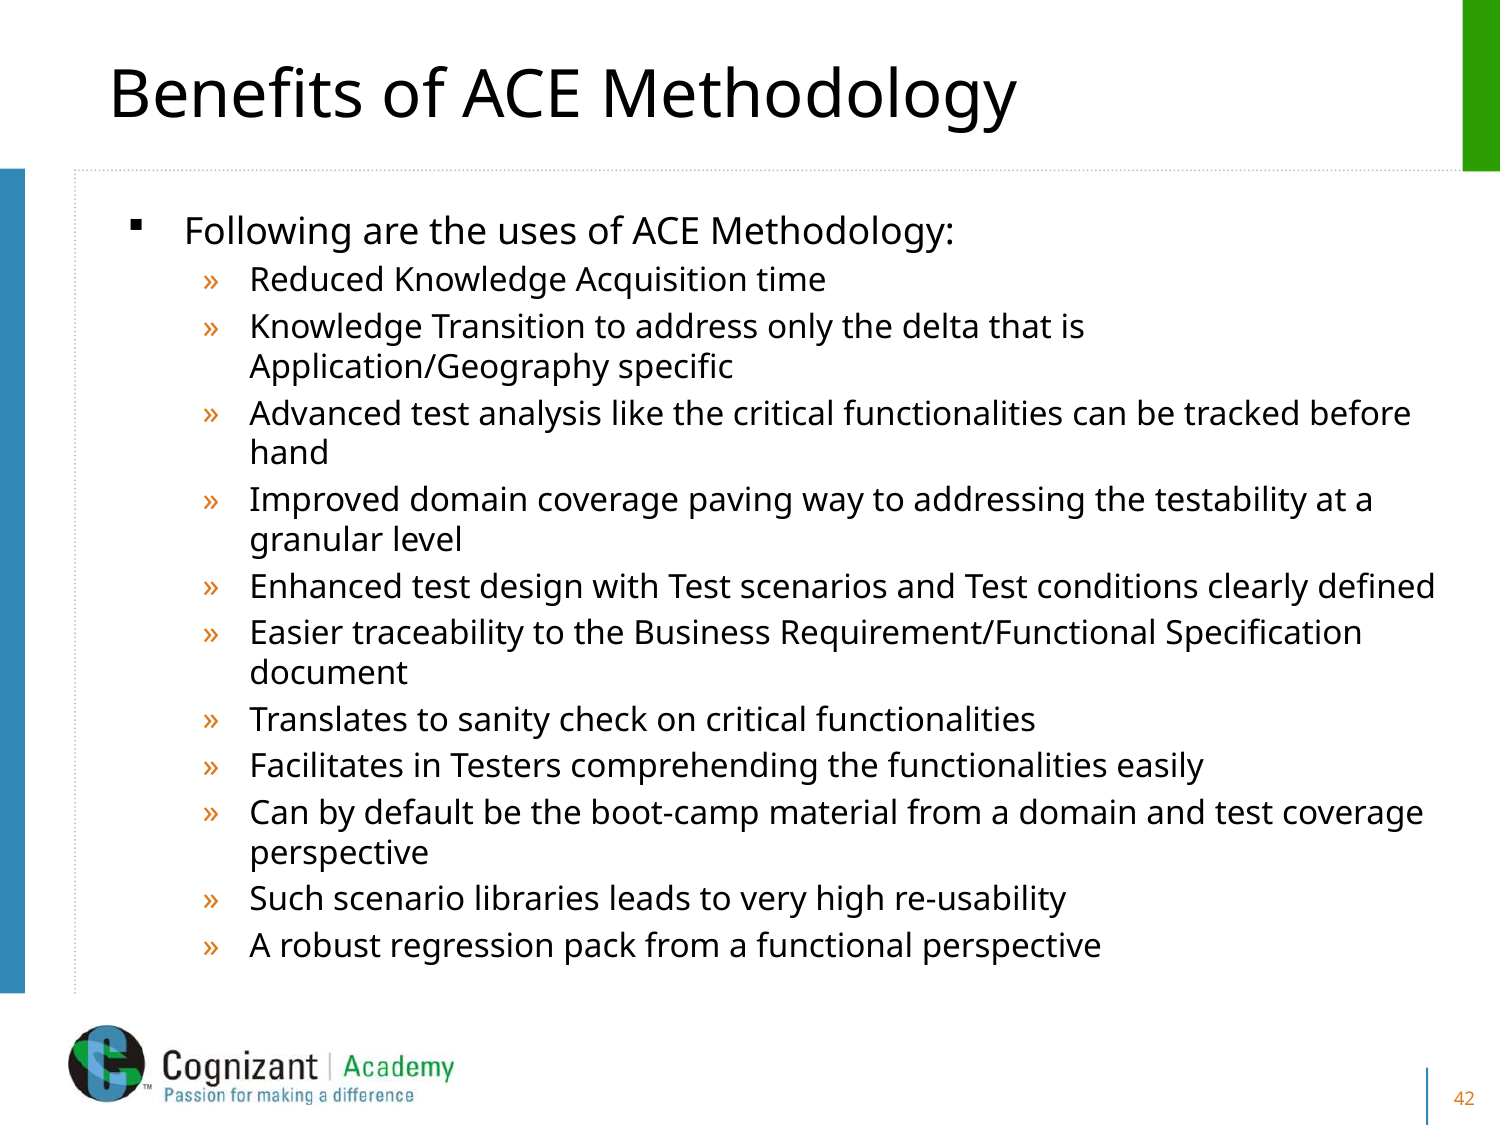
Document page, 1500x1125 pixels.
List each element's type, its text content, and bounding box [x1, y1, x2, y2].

picture [68, 1025, 454, 1105]
list Following are the uses of ACE Methodology: Reduced Knowledge Acquisition time Knowledge Transition to address only the delta that is Application/Geography specific Advanced test analysis like the critical functionalities can be tracked before hand Improved domain coverage paving way to addressing the testability at a granular level Enhanced test design with Test scenarios and Test conditions clearly defined Easier traceability to the Business Requirement/Functional Specification document Translates to sanity check on critical functionalities Facilitates in Testers comprehending the functionalities easily Can by default be the boot-camp material from a domain and test coverage perspective Such scenario libraries leads to very high re-usability A robust regression pack from a functional perspective [112, 199, 1463, 1026]
slide_number 42 [1434, 1078, 1496, 1117]
title Benefits of ACE Methodology [93, 40, 1319, 142]
